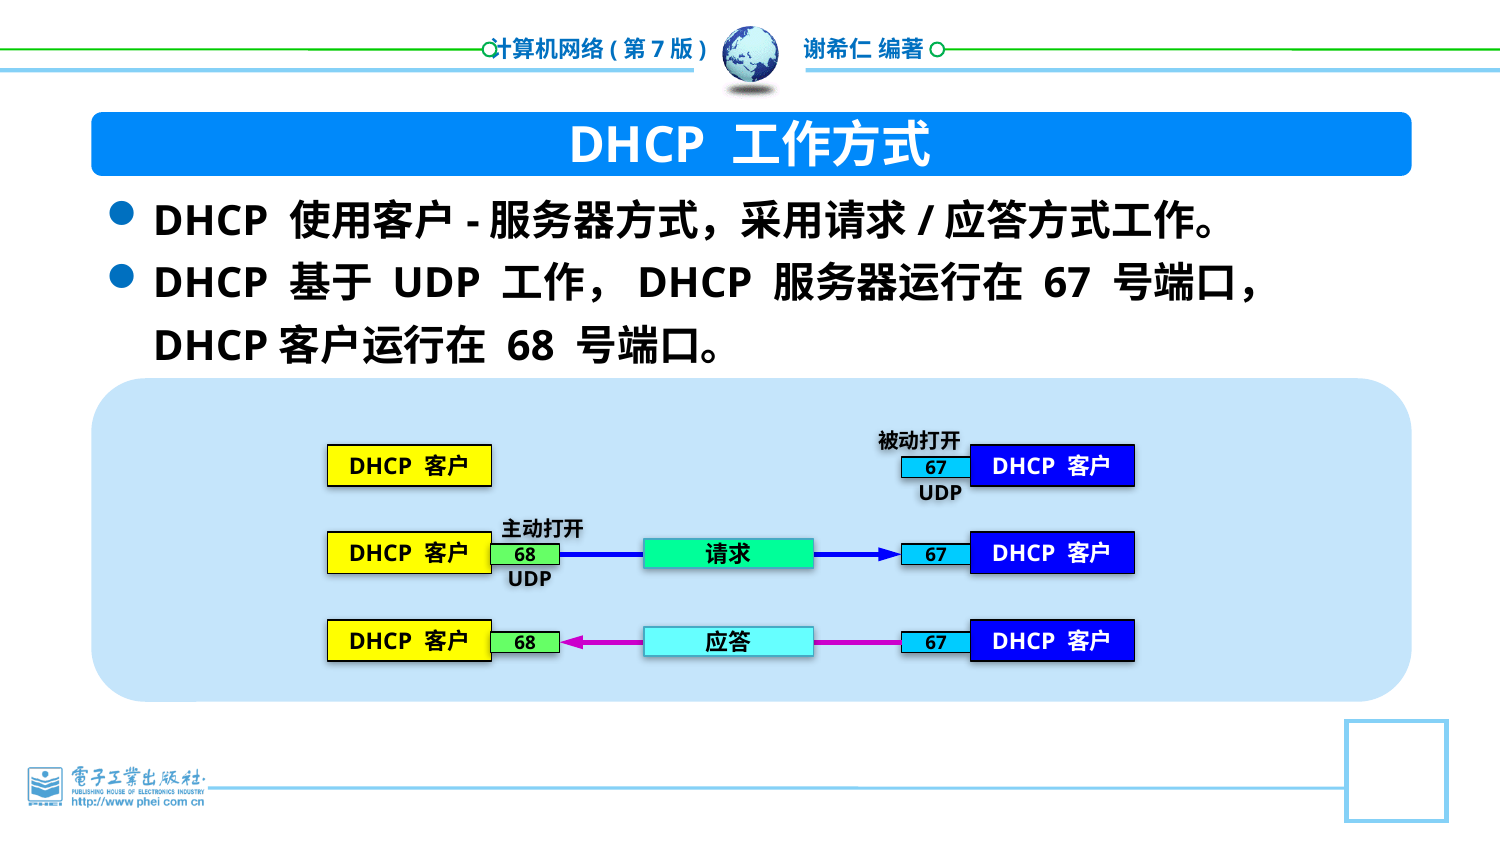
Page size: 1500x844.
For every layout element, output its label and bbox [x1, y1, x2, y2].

text_box [89, 105, 1414, 704]
picture [23, 764, 208, 809]
picture [720, 24, 780, 100]
